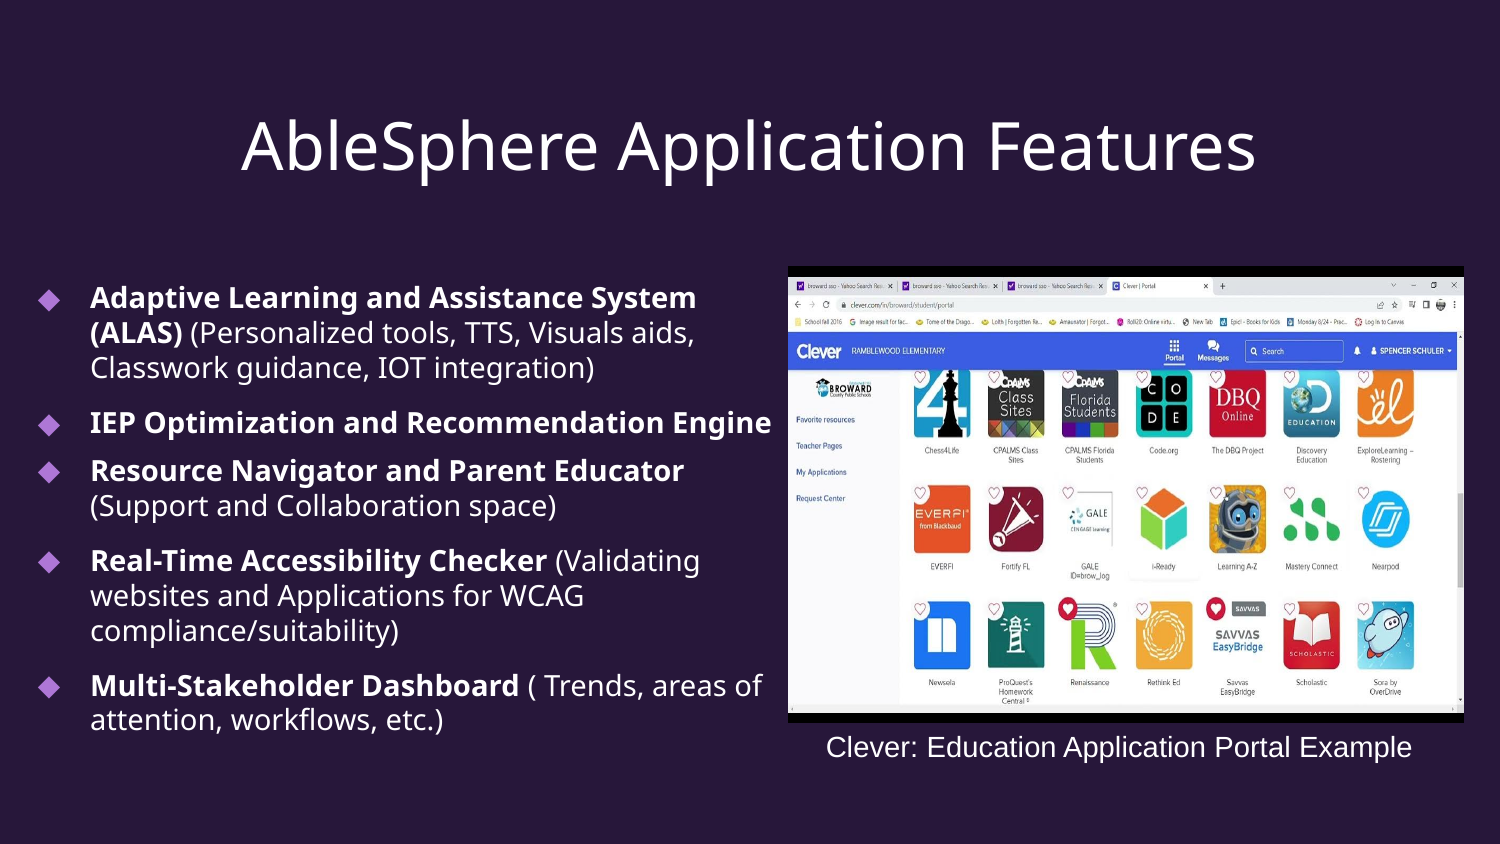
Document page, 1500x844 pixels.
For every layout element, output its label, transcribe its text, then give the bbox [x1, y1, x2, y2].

list Adaptive Learning and Assistance System (ALAS) (Personalized tools, TTS, Visuals aids, Classwork guidance, IOT integration) IEP Optimization and Recommendation Engine Resource Navigator and Parent Educator (Support and Collaboration space) Real-Time Accessibility Checker (Validating websites and Applications for WCAG compliance/suitability) Multi-Stakeholder Dashboard ( Trends, areas of attention, workflows, etc.) [0, 264, 794, 756]
title AbleSphere Application Features [118, 88, 1382, 260]
text_box Clever: Education Application Portal Example [811, 731, 1442, 771]
picture [788, 266, 1465, 724]
